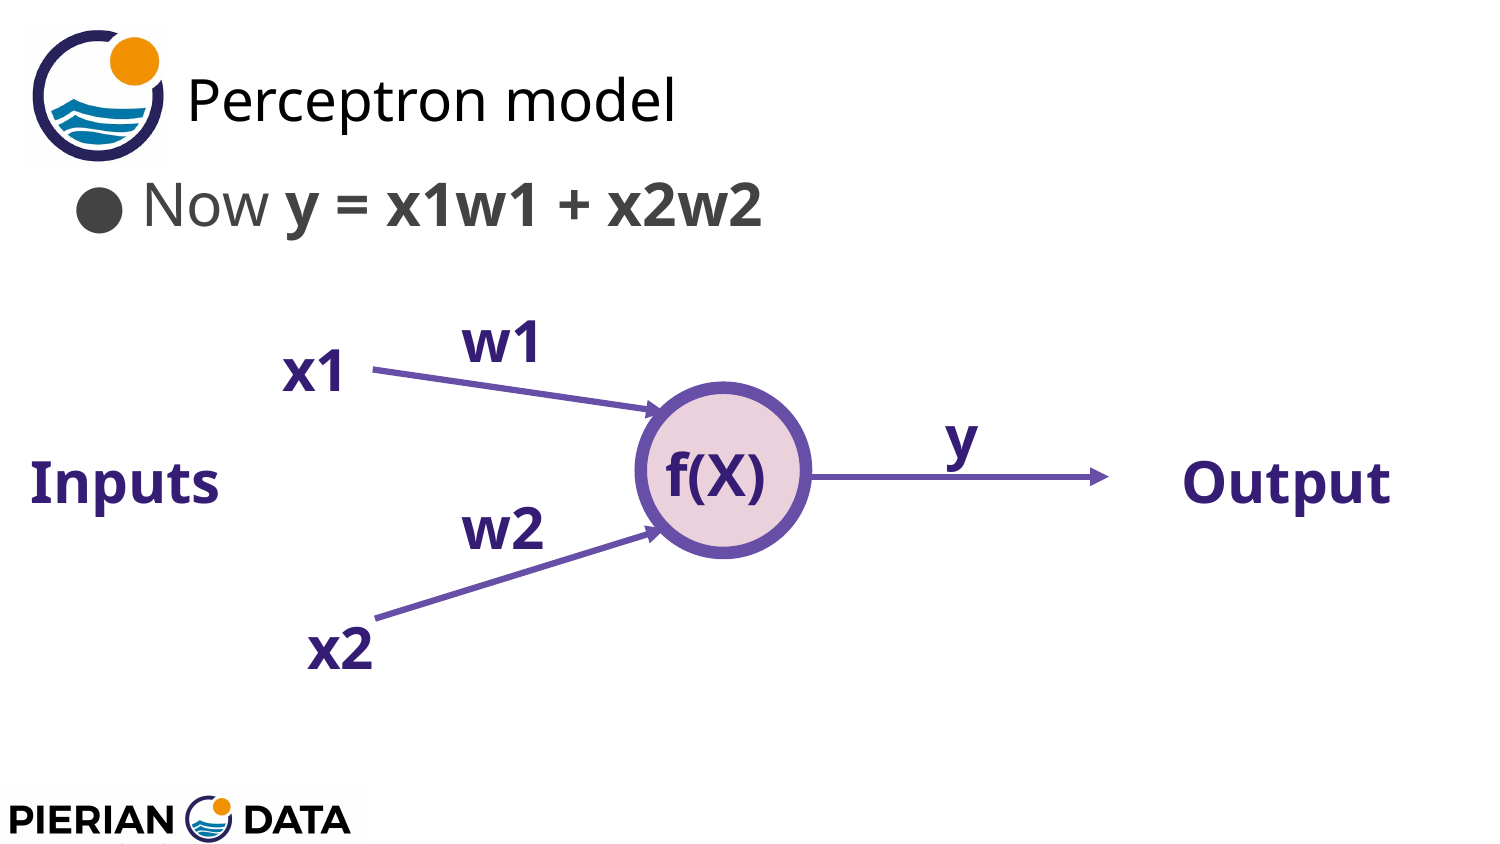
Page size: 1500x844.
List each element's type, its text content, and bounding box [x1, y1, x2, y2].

title Perceptron model [176, 48, 1449, 143]
list Now y = x1w1 + x2w2 [51, 151, 1476, 712]
text_box [655, 387, 792, 423]
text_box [374, 528, 666, 619]
title Inputs [15, 429, 366, 524]
title w2 [446, 476, 593, 527]
picture [24, 24, 172, 167]
picture [0, 787, 368, 844]
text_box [372, 369, 666, 413]
title w1 [446, 288, 593, 367]
title x1 [267, 318, 414, 412]
text_box [797, 432, 807, 508]
text_box [640, 432, 650, 509]
title y [930, 384, 1077, 476]
title f(X) [650, 423, 797, 518]
title x2 [292, 596, 439, 691]
text_box [655, 518, 791, 553]
title Output [1166, 429, 1500, 524]
